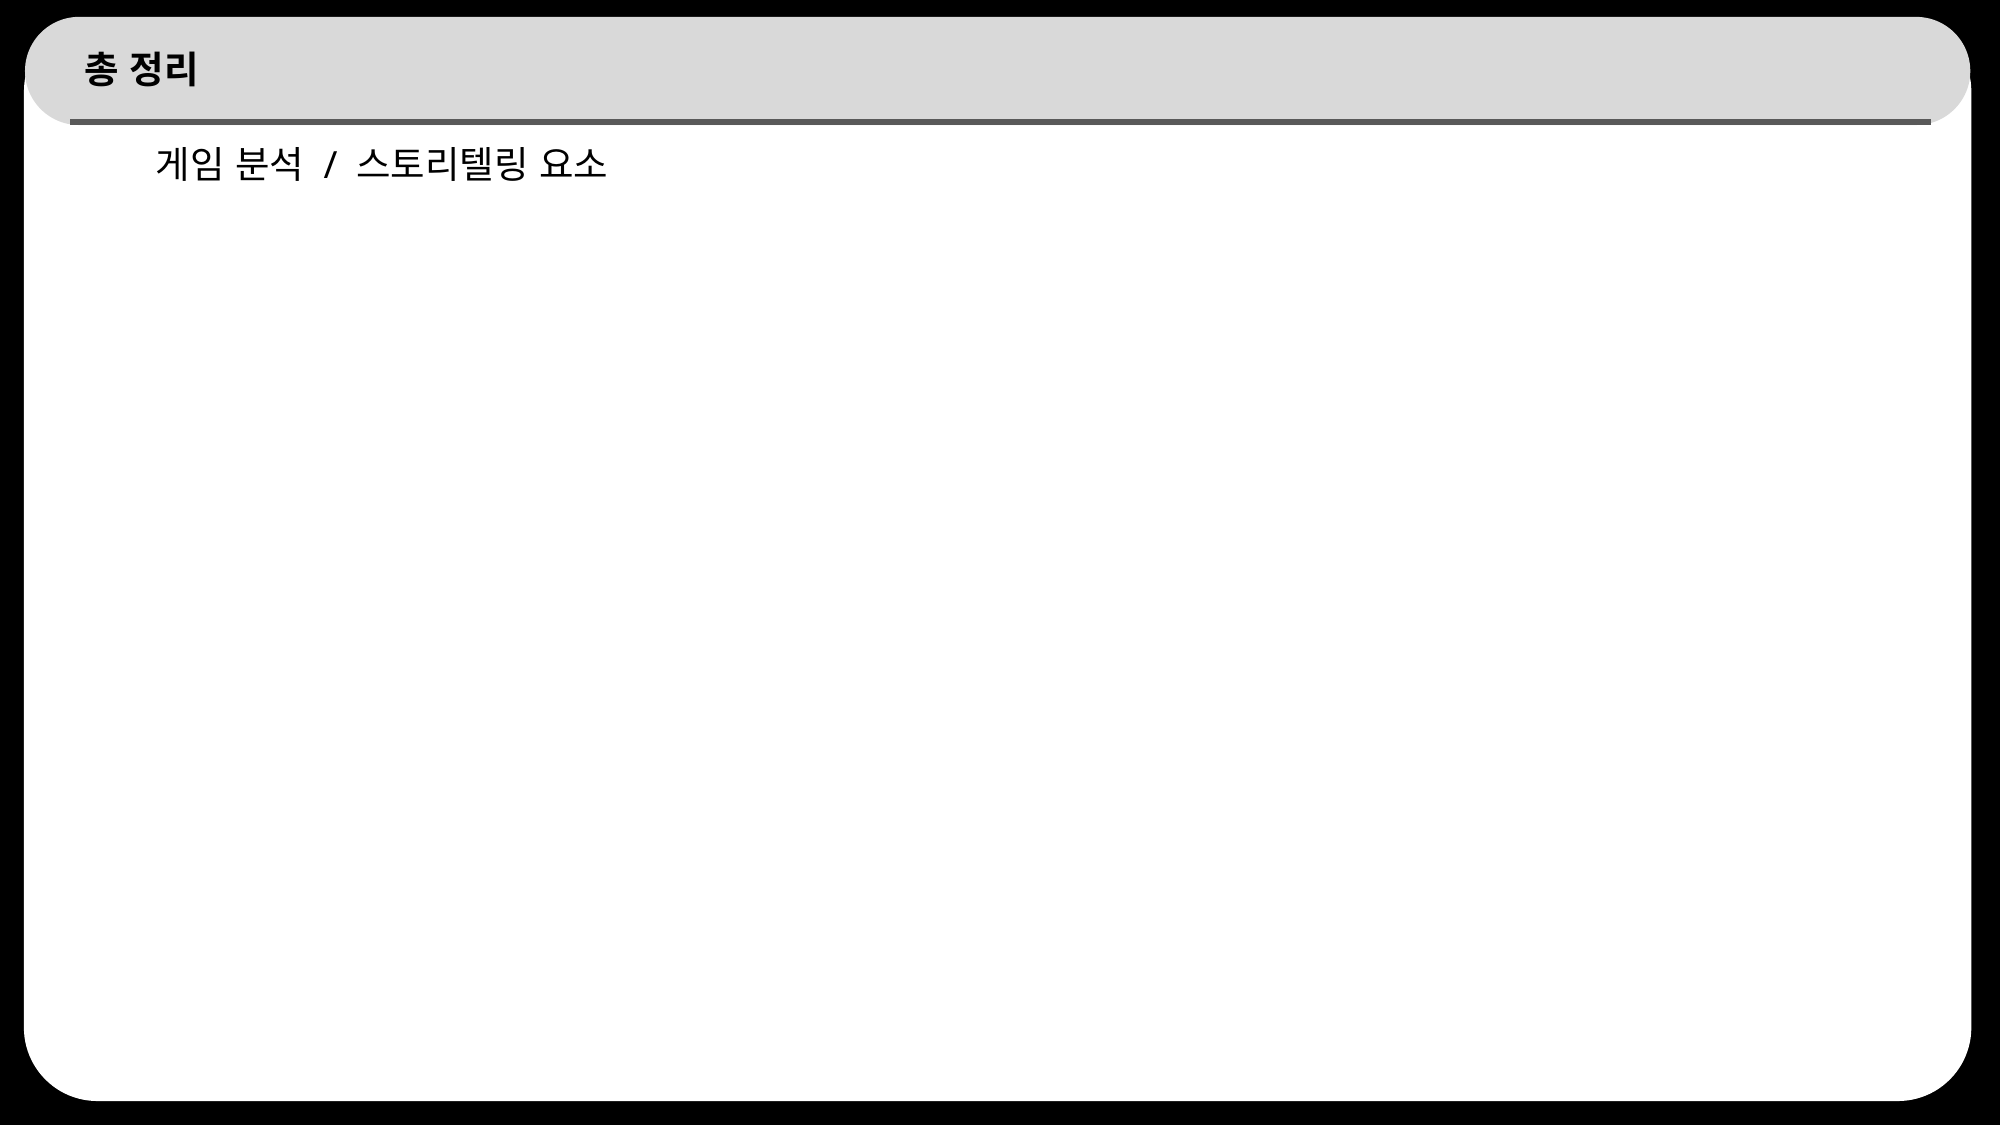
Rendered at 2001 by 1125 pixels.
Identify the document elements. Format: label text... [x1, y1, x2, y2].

text_box 게임 분석 / 스토리텔링 요소 [140, 133, 624, 194]
title 총 정리 [70, 20, 1932, 122]
slide_number 22 [1550, 1065, 2000, 1125]
